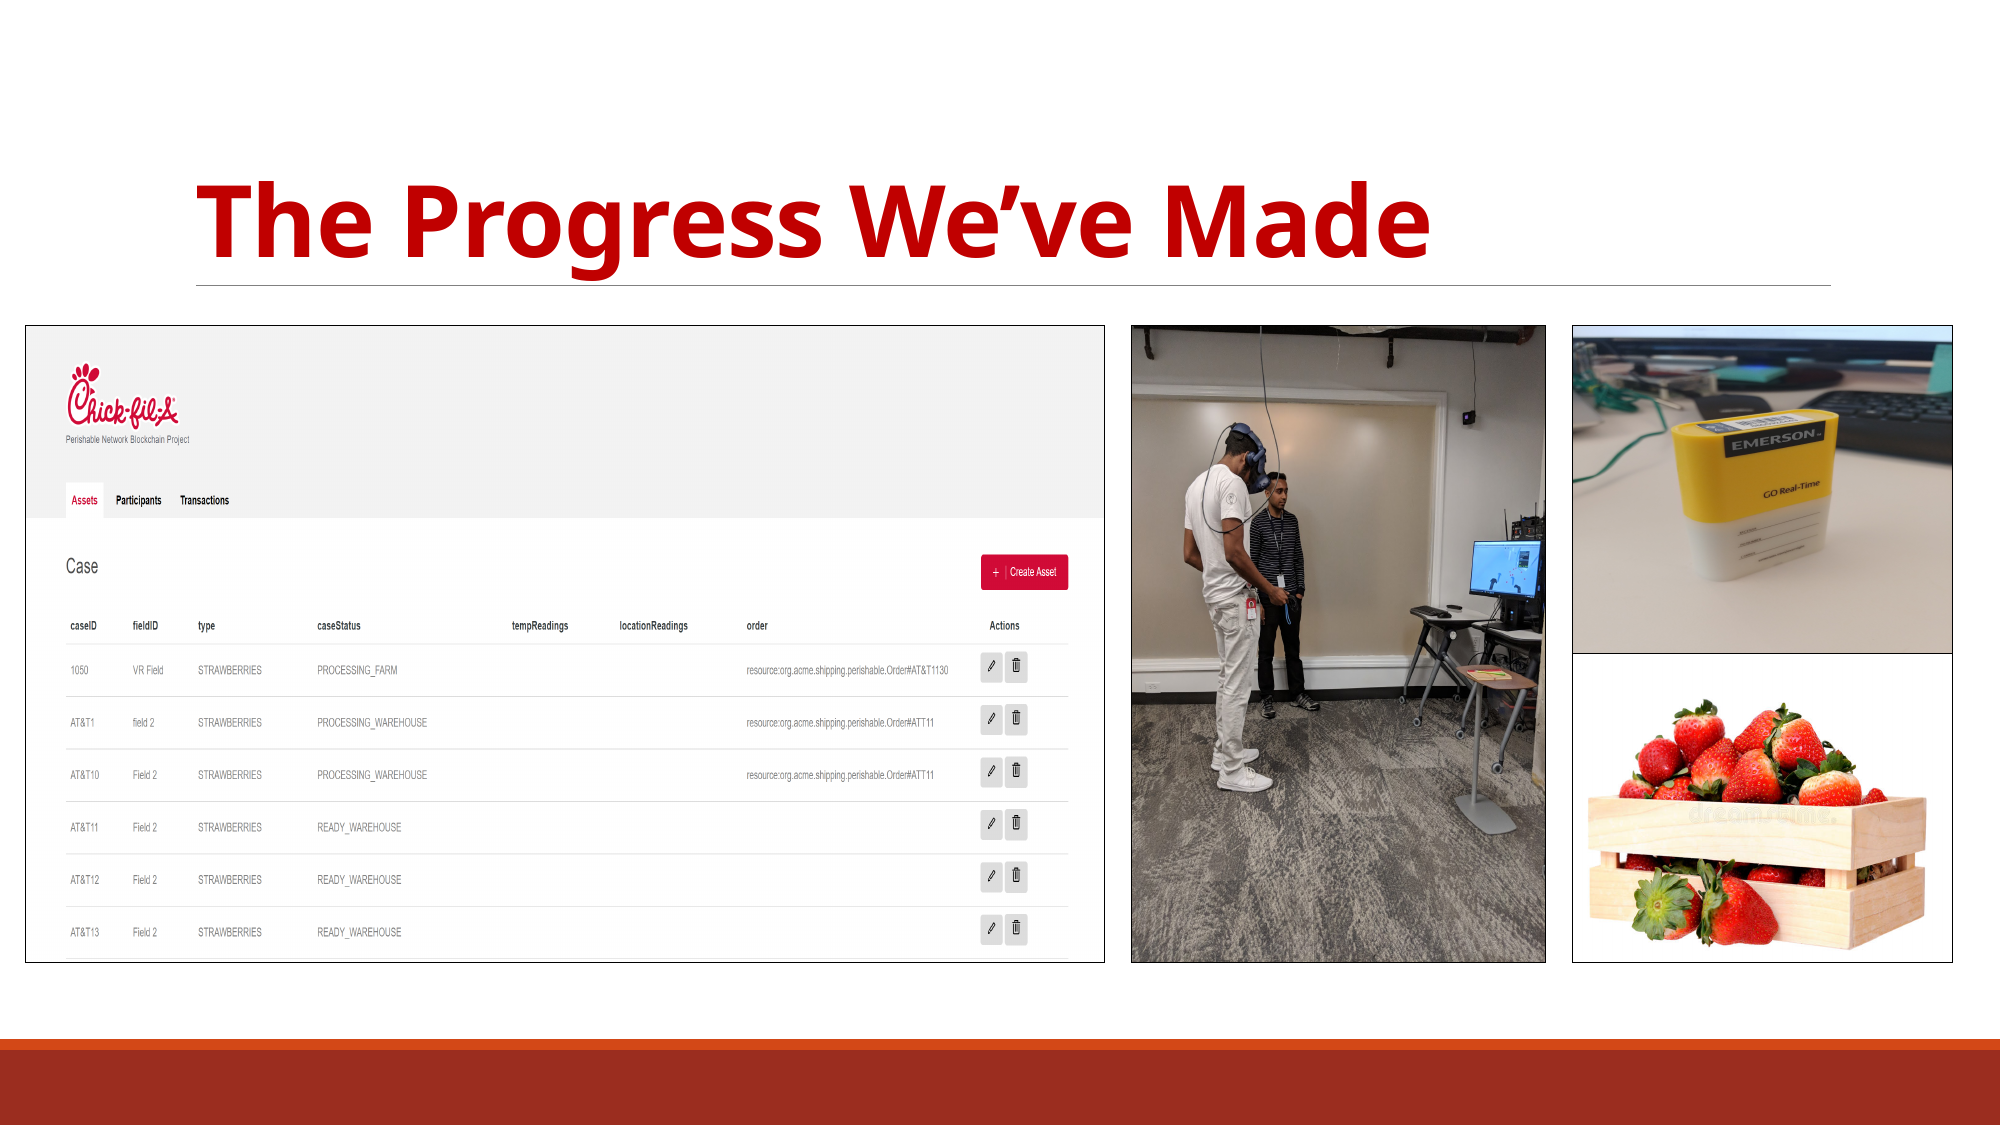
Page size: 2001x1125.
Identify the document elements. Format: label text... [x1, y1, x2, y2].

picture [25, 324, 1106, 963]
title The Progress We’ve Made [180, 47, 1830, 285]
picture [1572, 324, 1953, 963]
picture [1131, 324, 1547, 963]
